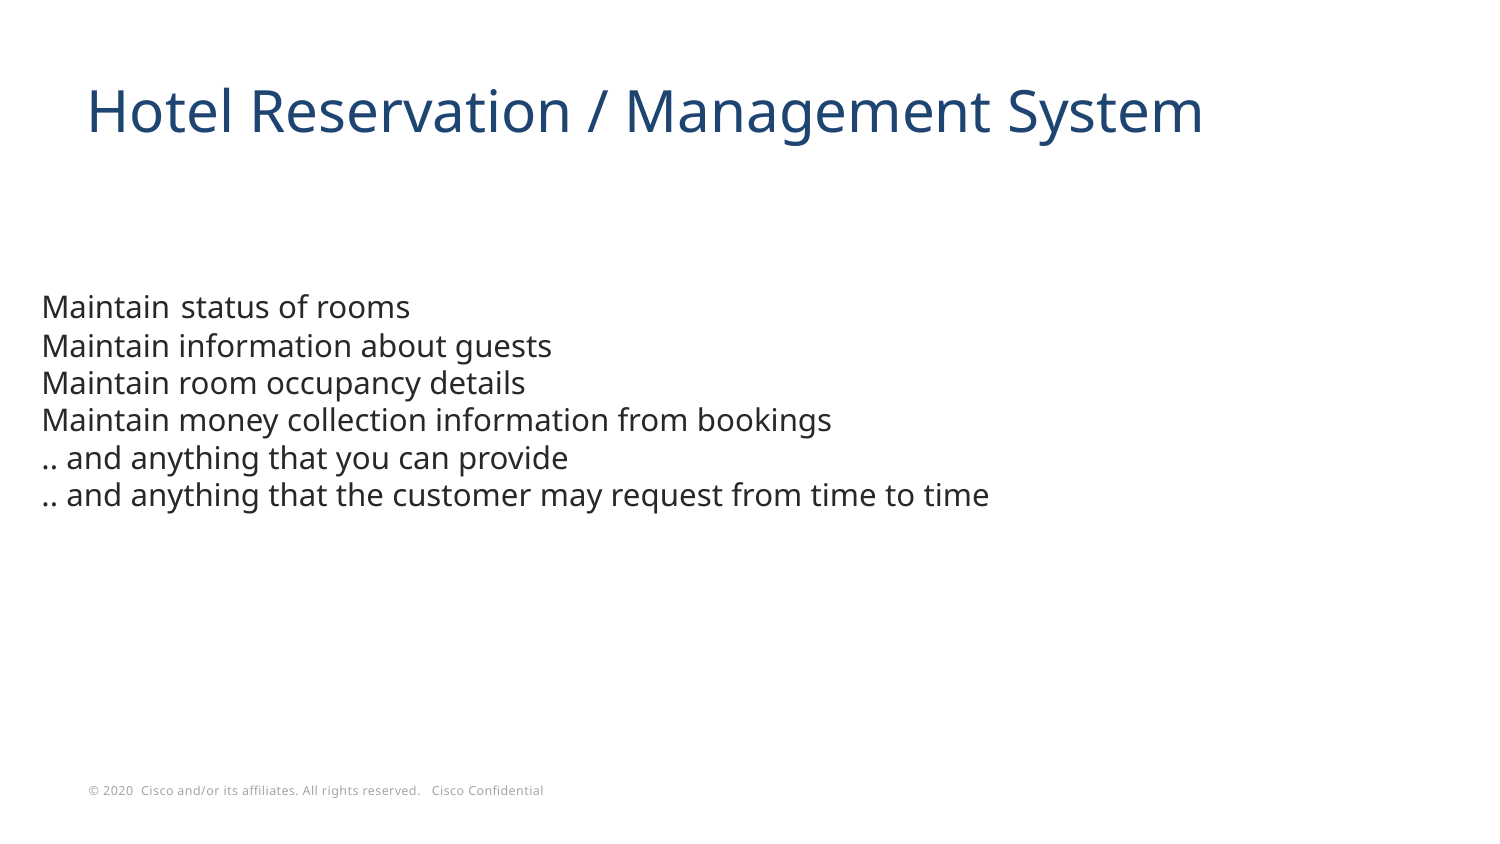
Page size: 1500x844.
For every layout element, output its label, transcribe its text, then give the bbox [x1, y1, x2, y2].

title Hotel Reservation / Management System [71, 55, 1441, 176]
text_box Maintain status of rooms Maintain information about guests Maintain room occupancy details Maintain money collection information from bookings .. and anything that you can provide .. and anything that the customer may request from time to time [26, 273, 1126, 558]
